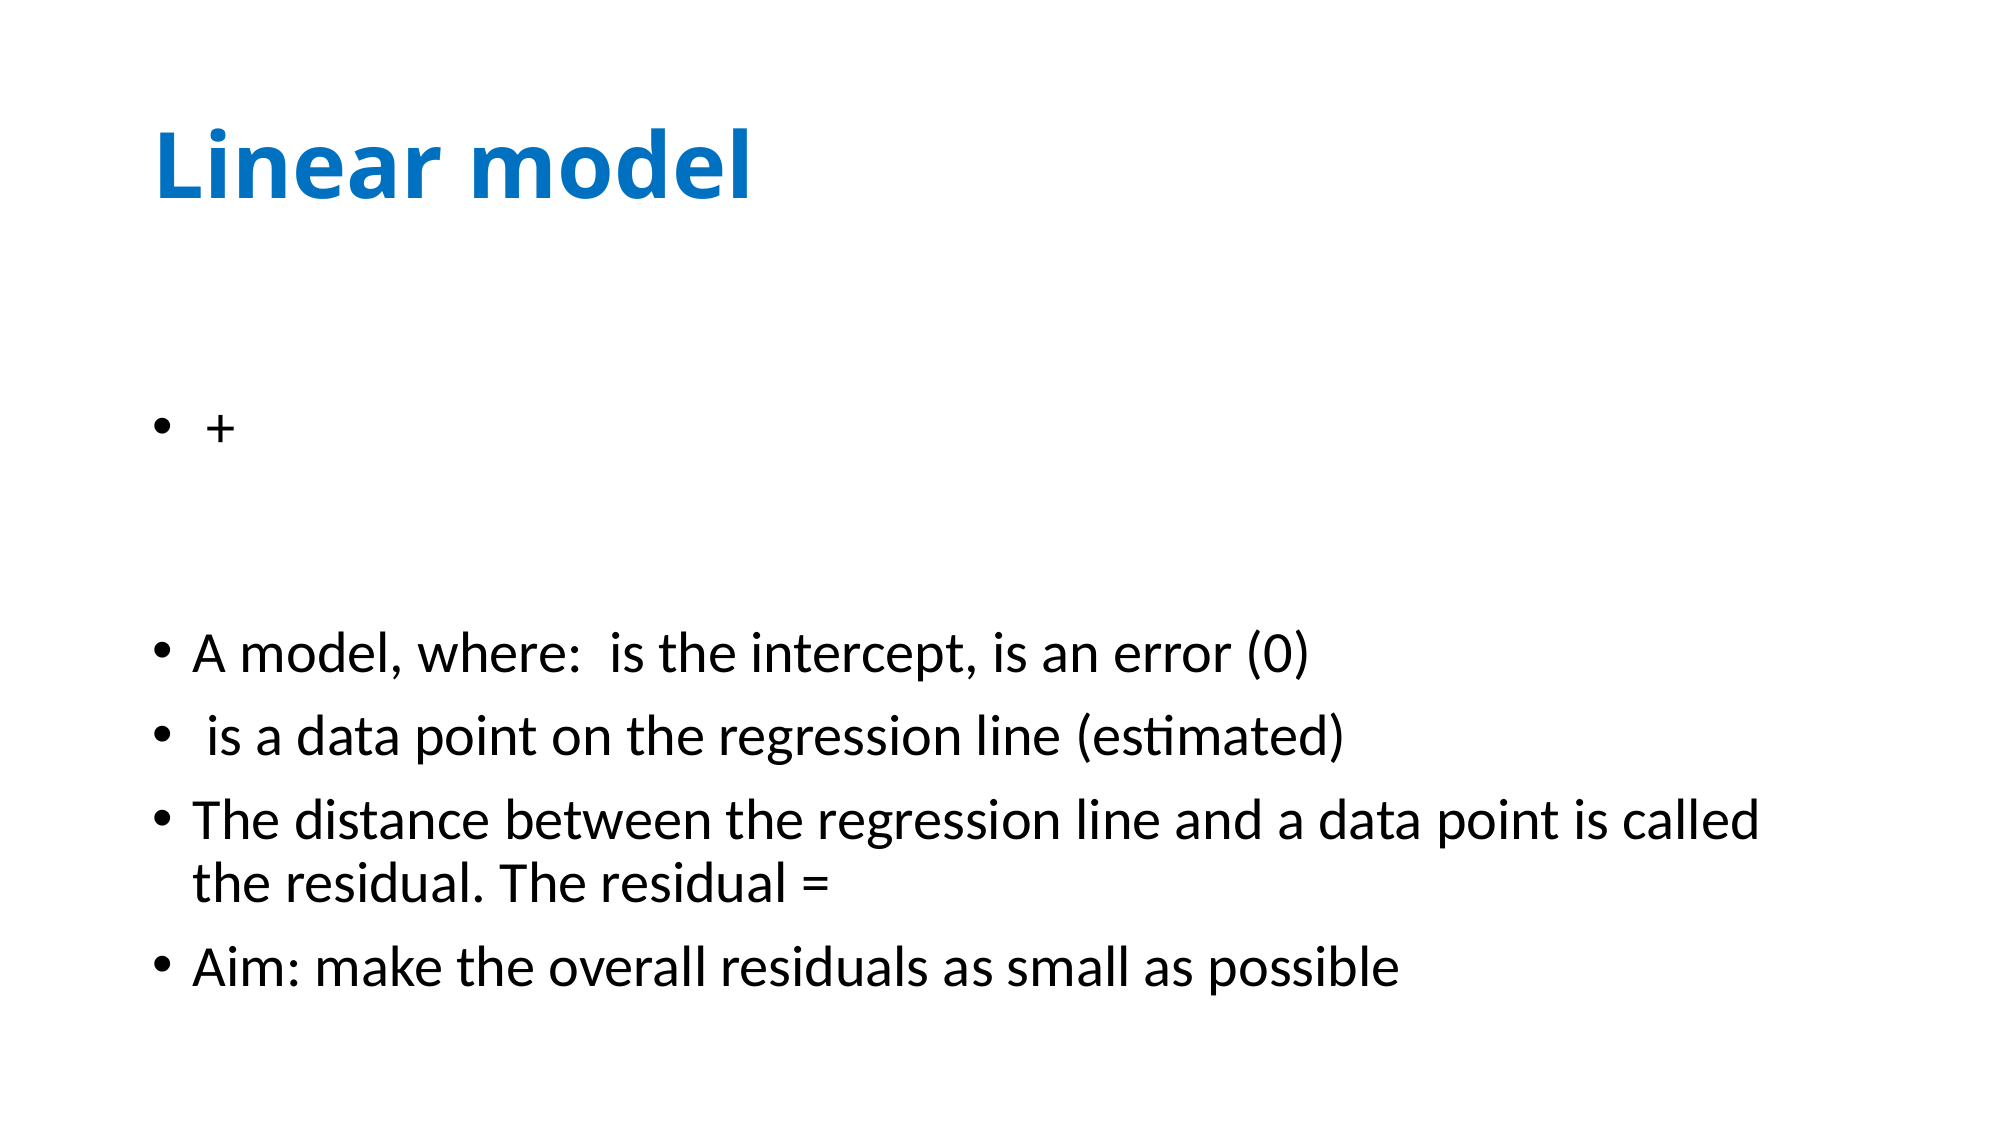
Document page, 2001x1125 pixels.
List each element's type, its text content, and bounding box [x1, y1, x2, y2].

title Linear model [137, 59, 1863, 278]
